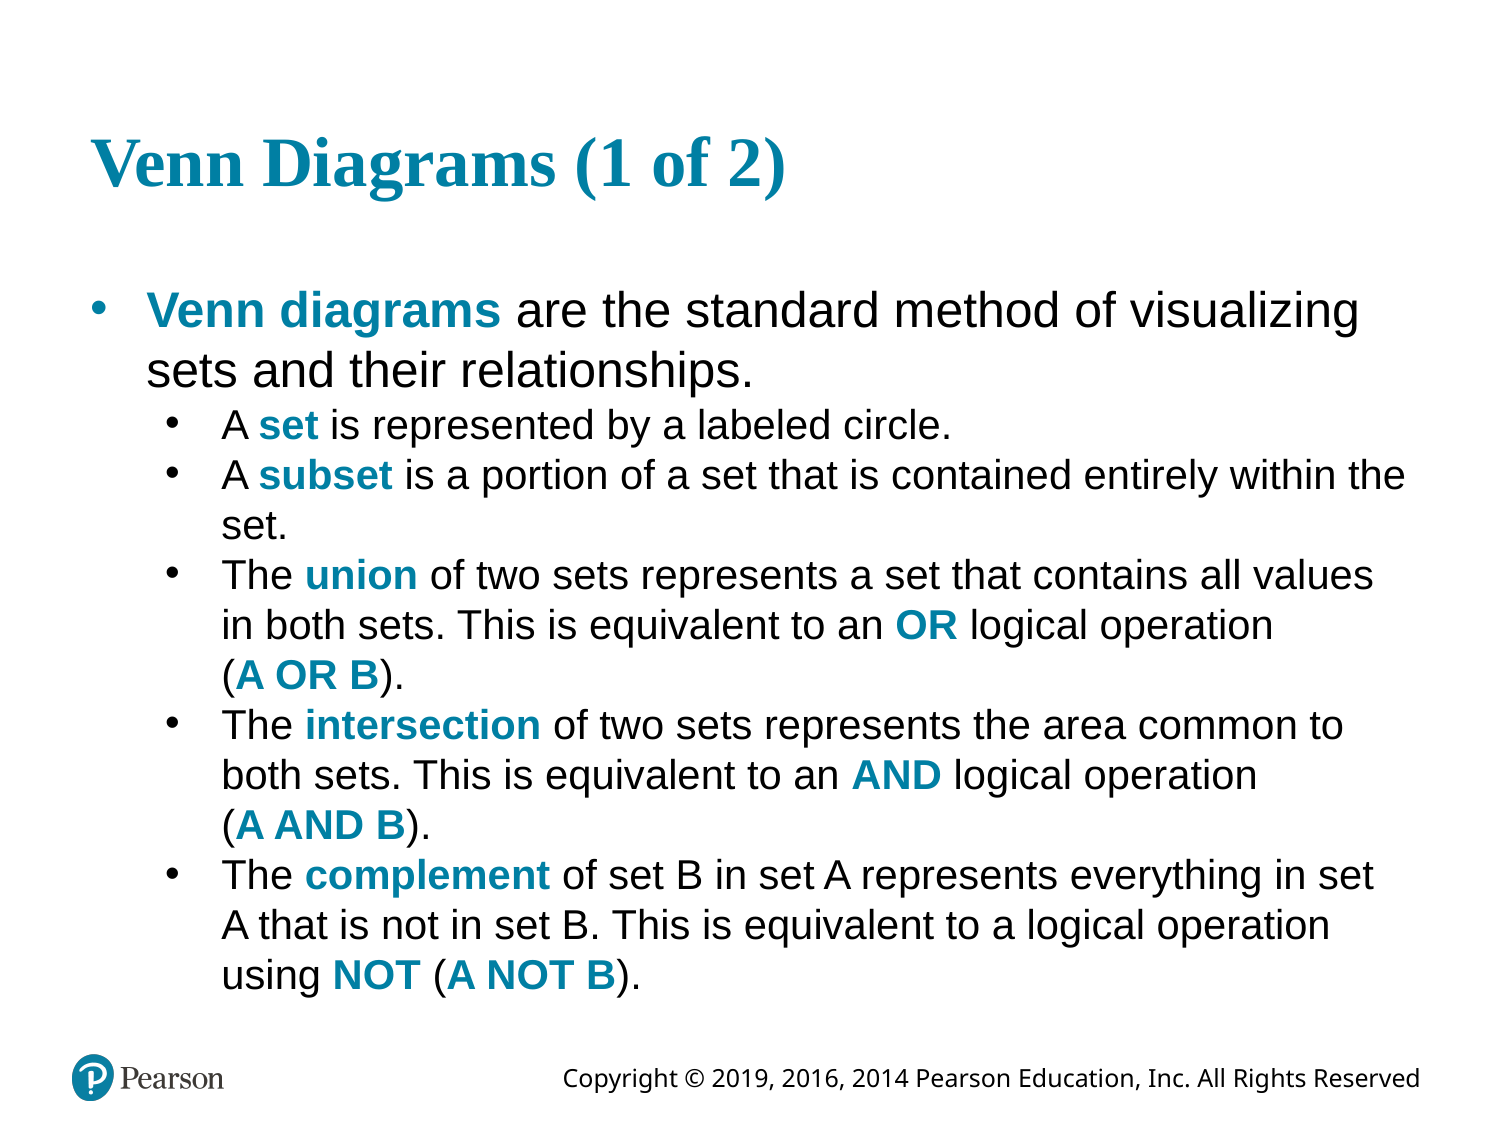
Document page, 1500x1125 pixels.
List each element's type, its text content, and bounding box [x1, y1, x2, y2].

picture [80, 1063, 106, 1088]
picture [72, 1054, 88, 1070]
list Venn diagrams are the standard method of visualizing sets and their relationships. A set is represented by a labeled circle. A subset is a portion of a set that is contained entirely within the set. The union of two sets represents a set that contains all values in both sets. This is equivalent to an OR logical operation (A OR B). The intersection of two sets represents the area common to both sets. This is equivalent to an AND logical operation (A AND B). The complement of set B in set A represents everything in set A that is not in set B. This is equivalent to a logical operation using NOT (A NOT B). [75, 262, 1425, 1005]
picture [72, 1087, 83, 1101]
picture [98, 1054, 224, 1101]
title Venn Diagrams (1 of 2) [75, 35, 1425, 216]
